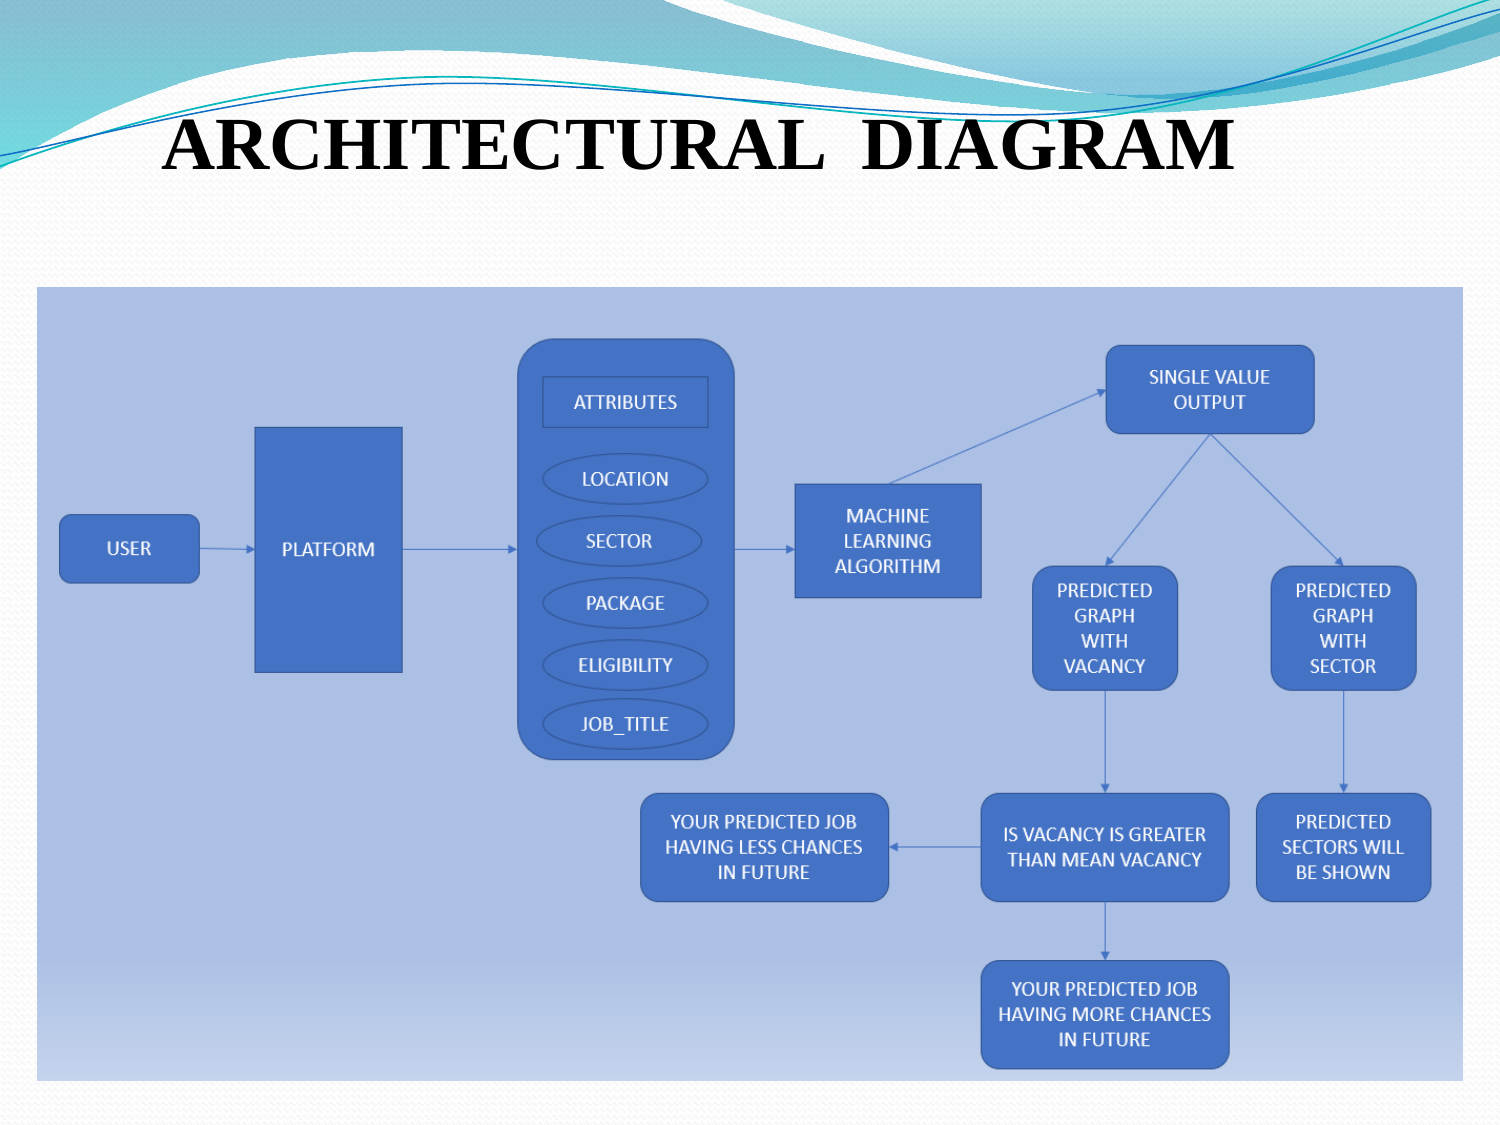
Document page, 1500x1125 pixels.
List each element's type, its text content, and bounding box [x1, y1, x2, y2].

text_box ARCHITECTURAL DIAGRAM [146, 87, 1252, 193]
picture [37, 287, 1463, 1081]
